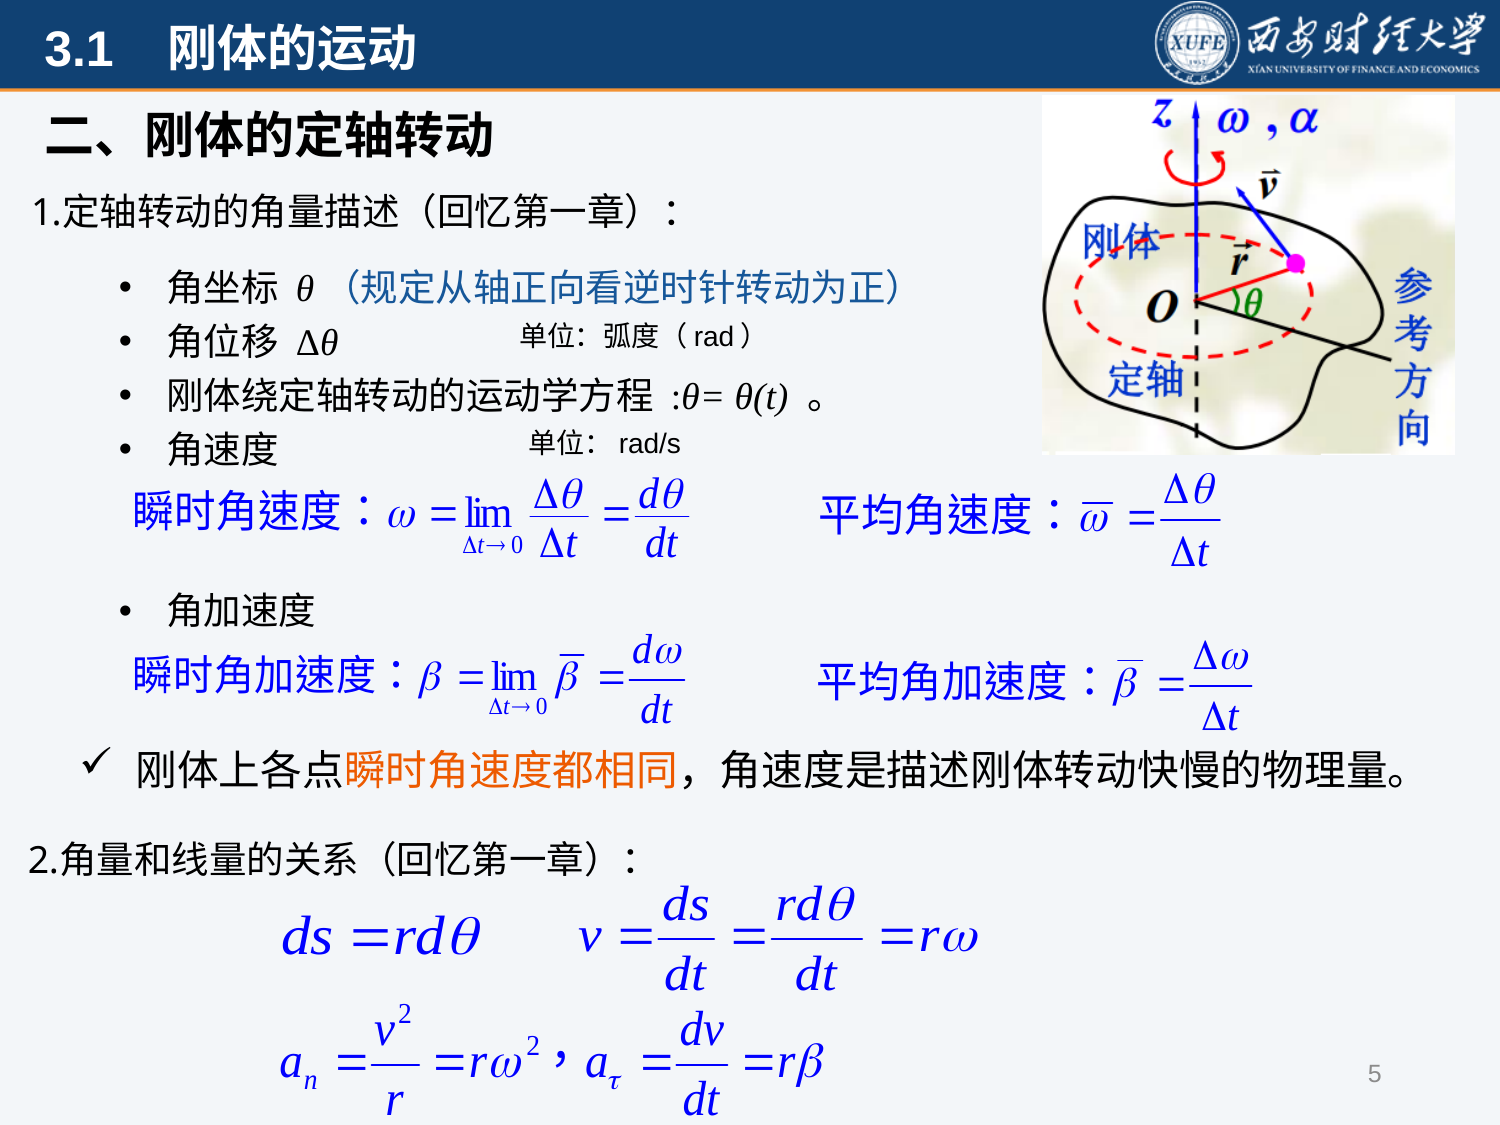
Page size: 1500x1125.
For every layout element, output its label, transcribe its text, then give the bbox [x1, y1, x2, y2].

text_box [570, 873, 988, 999]
picture [1042, 95, 1455, 455]
text_box 单位：弧度（rad） [504, 311, 784, 360]
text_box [272, 990, 832, 1124]
slide_number 5 [1334, 1042, 1397, 1103]
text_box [811, 629, 1259, 738]
text_box 二、刚体的定轴转动 [29, 95, 1042, 171]
text_box 定轴转动的角量描述（回忆第一章）： [1455, 171, 1460, 241]
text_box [272, 903, 493, 965]
text_box 角坐标 θ（规定从轴正向看逆时针转动为正） 角位移 Δθ 刚体绕定轴转动的运动学方程 :θ= θ(t) 。 角速度 角加速度 [104, 247, 1011, 640]
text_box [128, 624, 689, 730]
text_box 刚体上各点瞬时角速度都相同，角速度是描述刚体转动快慢的物理量。 [64, 736, 1437, 802]
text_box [813, 460, 1228, 574]
text_box 定轴转动的角量描述（回忆第一章）： [16, 171, 1042, 241]
text_box 单位：rad/s [513, 418, 696, 464]
picture [1154, 1, 1486, 85]
text_box 角量和线量的关系（回忆第一章）： [13, 819, 1416, 889]
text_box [128, 464, 696, 566]
